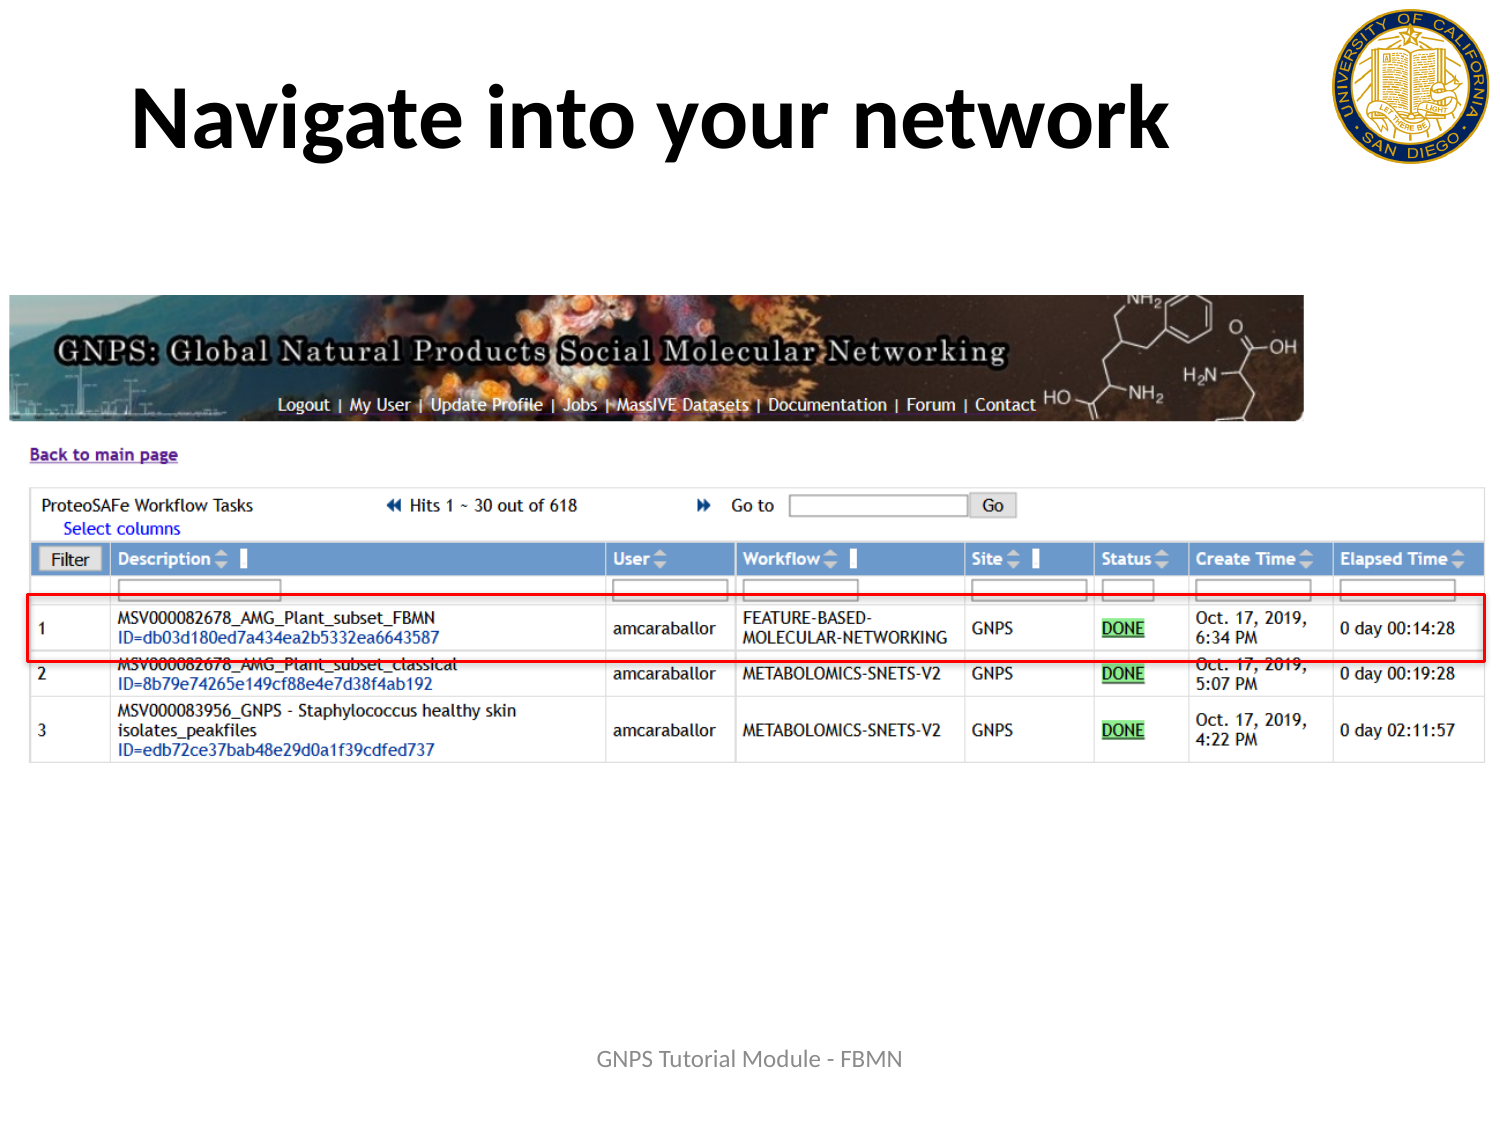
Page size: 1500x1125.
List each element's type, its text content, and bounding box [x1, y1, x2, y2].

picture [0, 295, 1500, 763]
footer GNPS Tutorial Module - FBMN [512, 1042, 988, 1103]
picture [1279, 7, 1500, 165]
text_box Navigate into your network [116, 49, 1187, 175]
